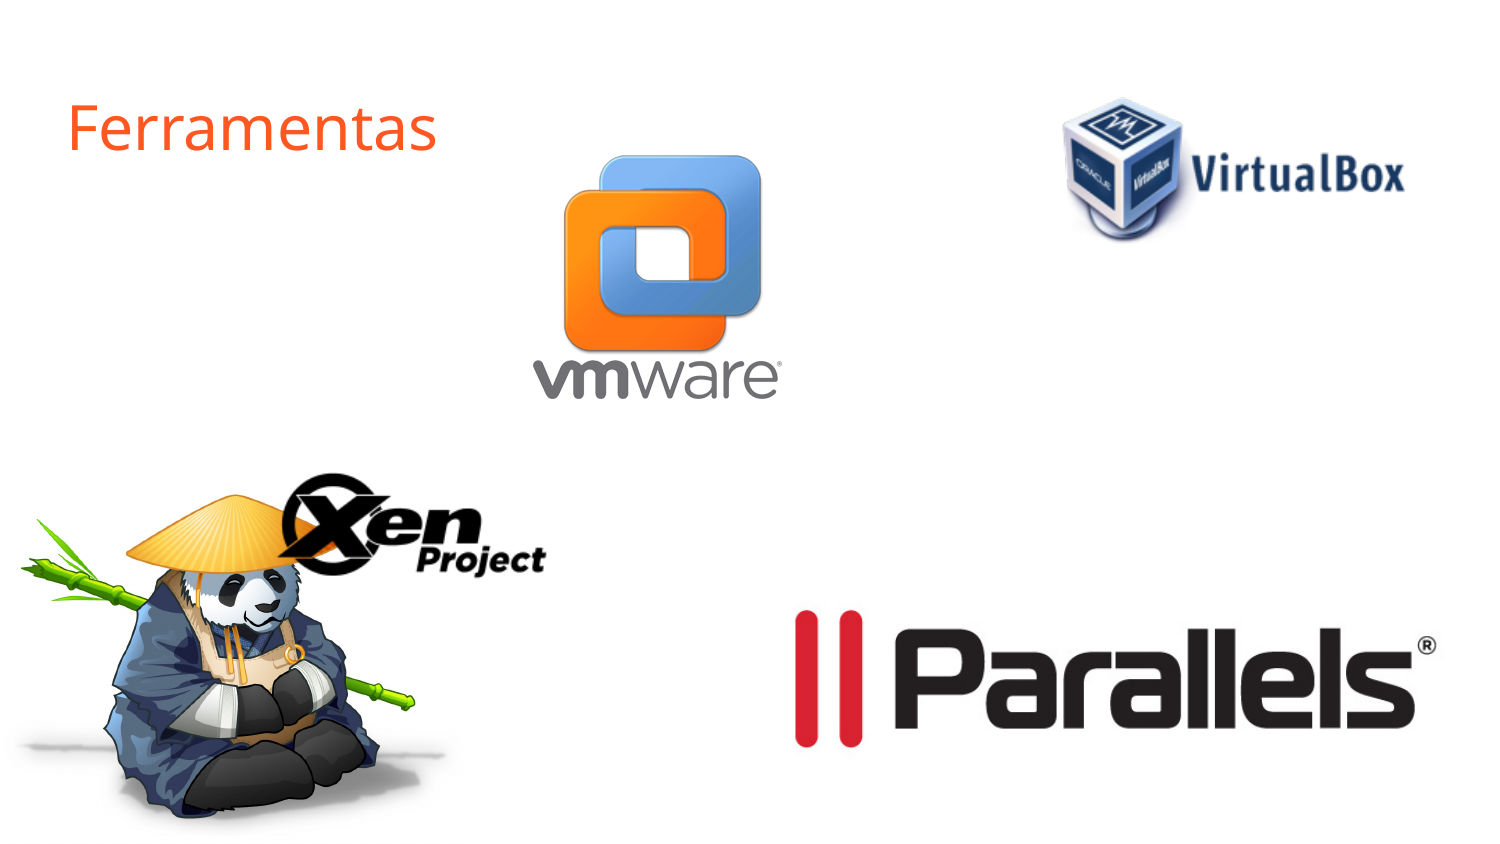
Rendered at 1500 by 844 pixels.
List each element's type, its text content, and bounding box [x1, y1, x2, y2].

picture [766, 566, 1464, 788]
picture [531, 147, 786, 403]
picture [0, 471, 553, 844]
picture [993, 43, 1464, 302]
title Ferramentas [51, 72, 988, 167]
